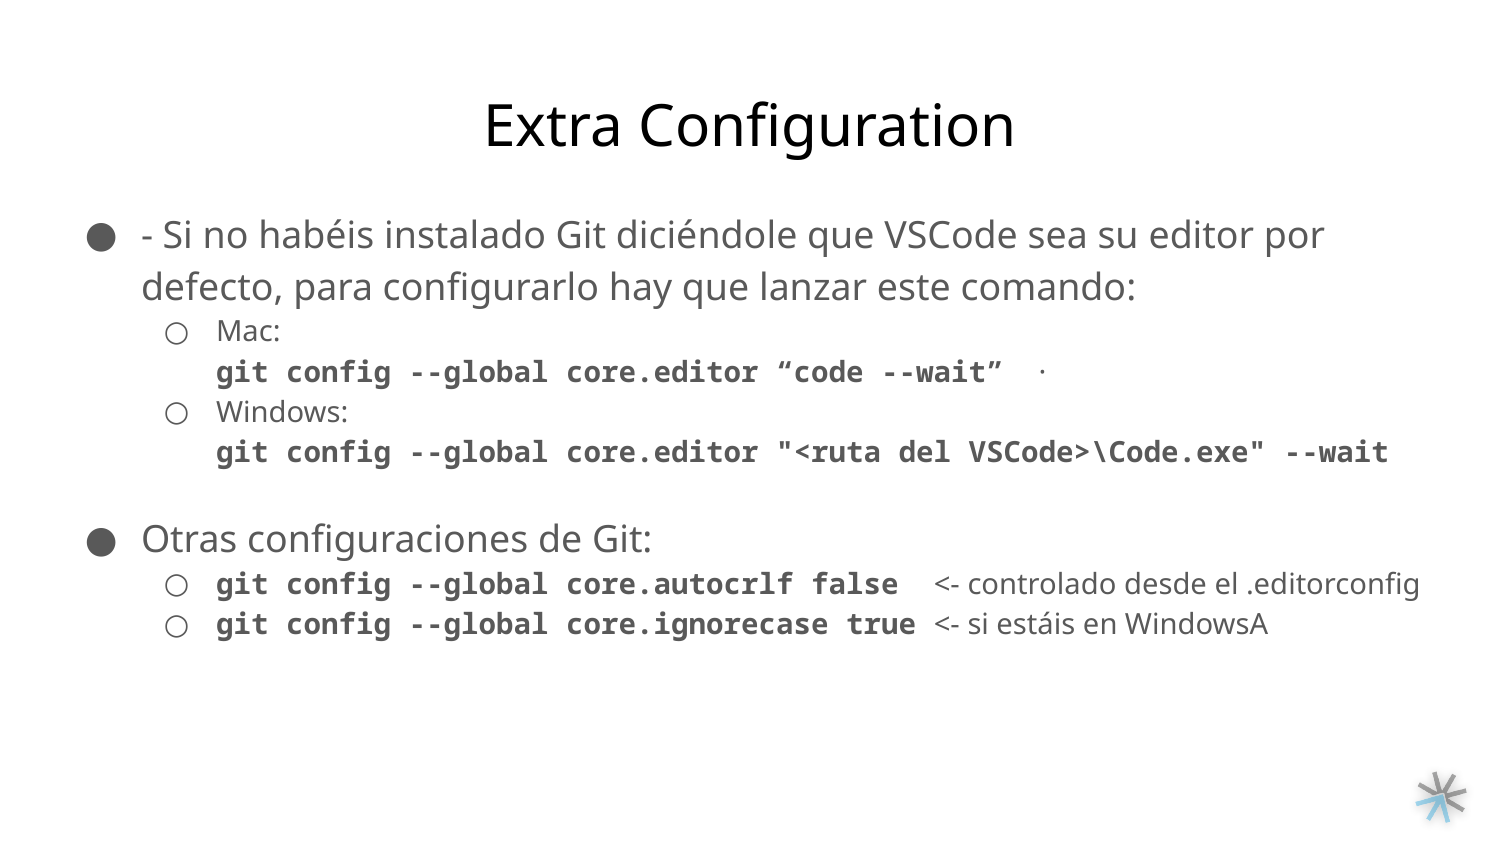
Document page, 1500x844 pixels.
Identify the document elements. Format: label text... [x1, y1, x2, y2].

title Extra Configuration [51, 72, 1449, 167]
list - Si no habéis instalado Git diciéndole que VSCode sea su editor por defecto, para configurarlo hay que lanzar este comando: Mac: git config --global core.editor “code --wait” · Windows: git config --global core.editor "<ruta del VSCode>\Code.exe" --wait Otras configuraciones de Git: git config --global core.autocrlf false <- controlado desde el .editorconfig git config --global core.ignorecase true <- si estáis en WindowsA [51, 189, 1449, 750]
